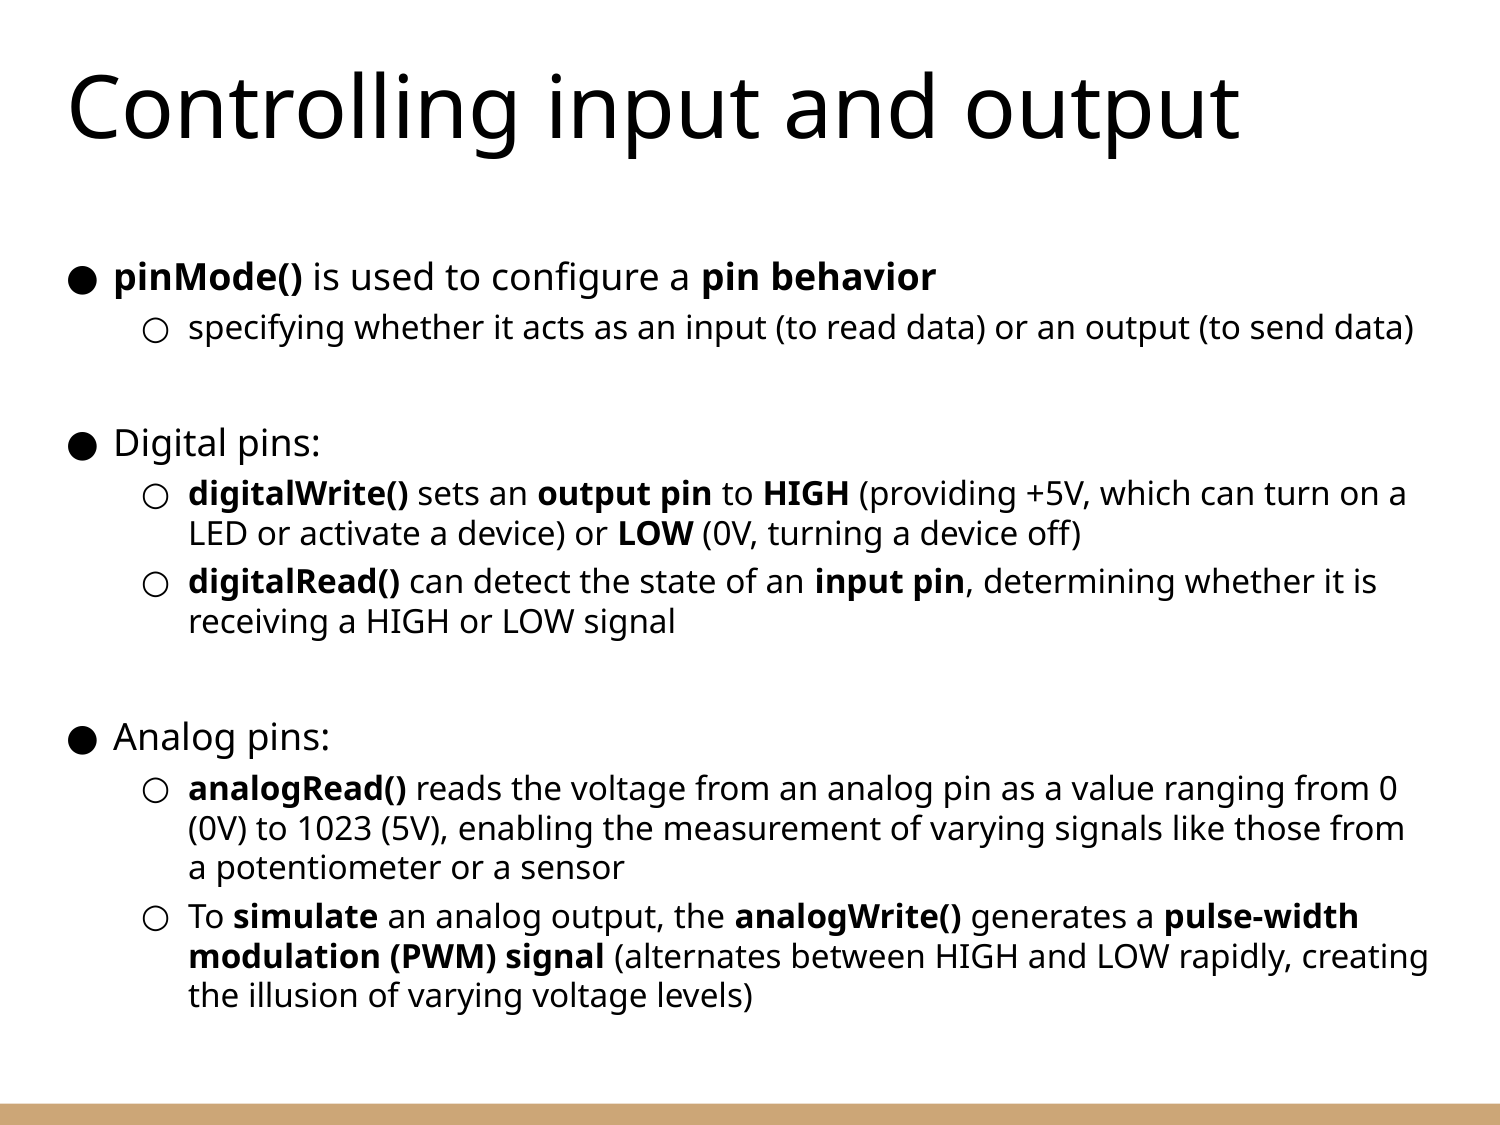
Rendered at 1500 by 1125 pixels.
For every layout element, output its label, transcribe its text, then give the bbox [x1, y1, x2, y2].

list pinMode() is used to configure a pin behavior specifying whether it acts as an input (to read data) or an output (to send data) Digital pins: digitalWrite() sets an output pin to HIGH (providing +5V, which can turn on a LED or activate a device) or LOW (0V, turning a device off) digitalRead() can detect the state of an input pin, determining whether it is receiving a HIGH or LOW signal Analog pins: analogRead() reads the voltage from an analog pin as a value ranging from 0 (0V) to 1023 (5V), enabling the measurement of varying signals like those from a potentiometer or a sensor To simulate an analog output, the analogWrite() generates a pulse-width modulation (PWM) signal (alternates between HIGH and LOW rapidly, creating the illusion of varying voltage levels) [51, 238, 1449, 976]
title Controlling input and output [51, 69, 1449, 172]
